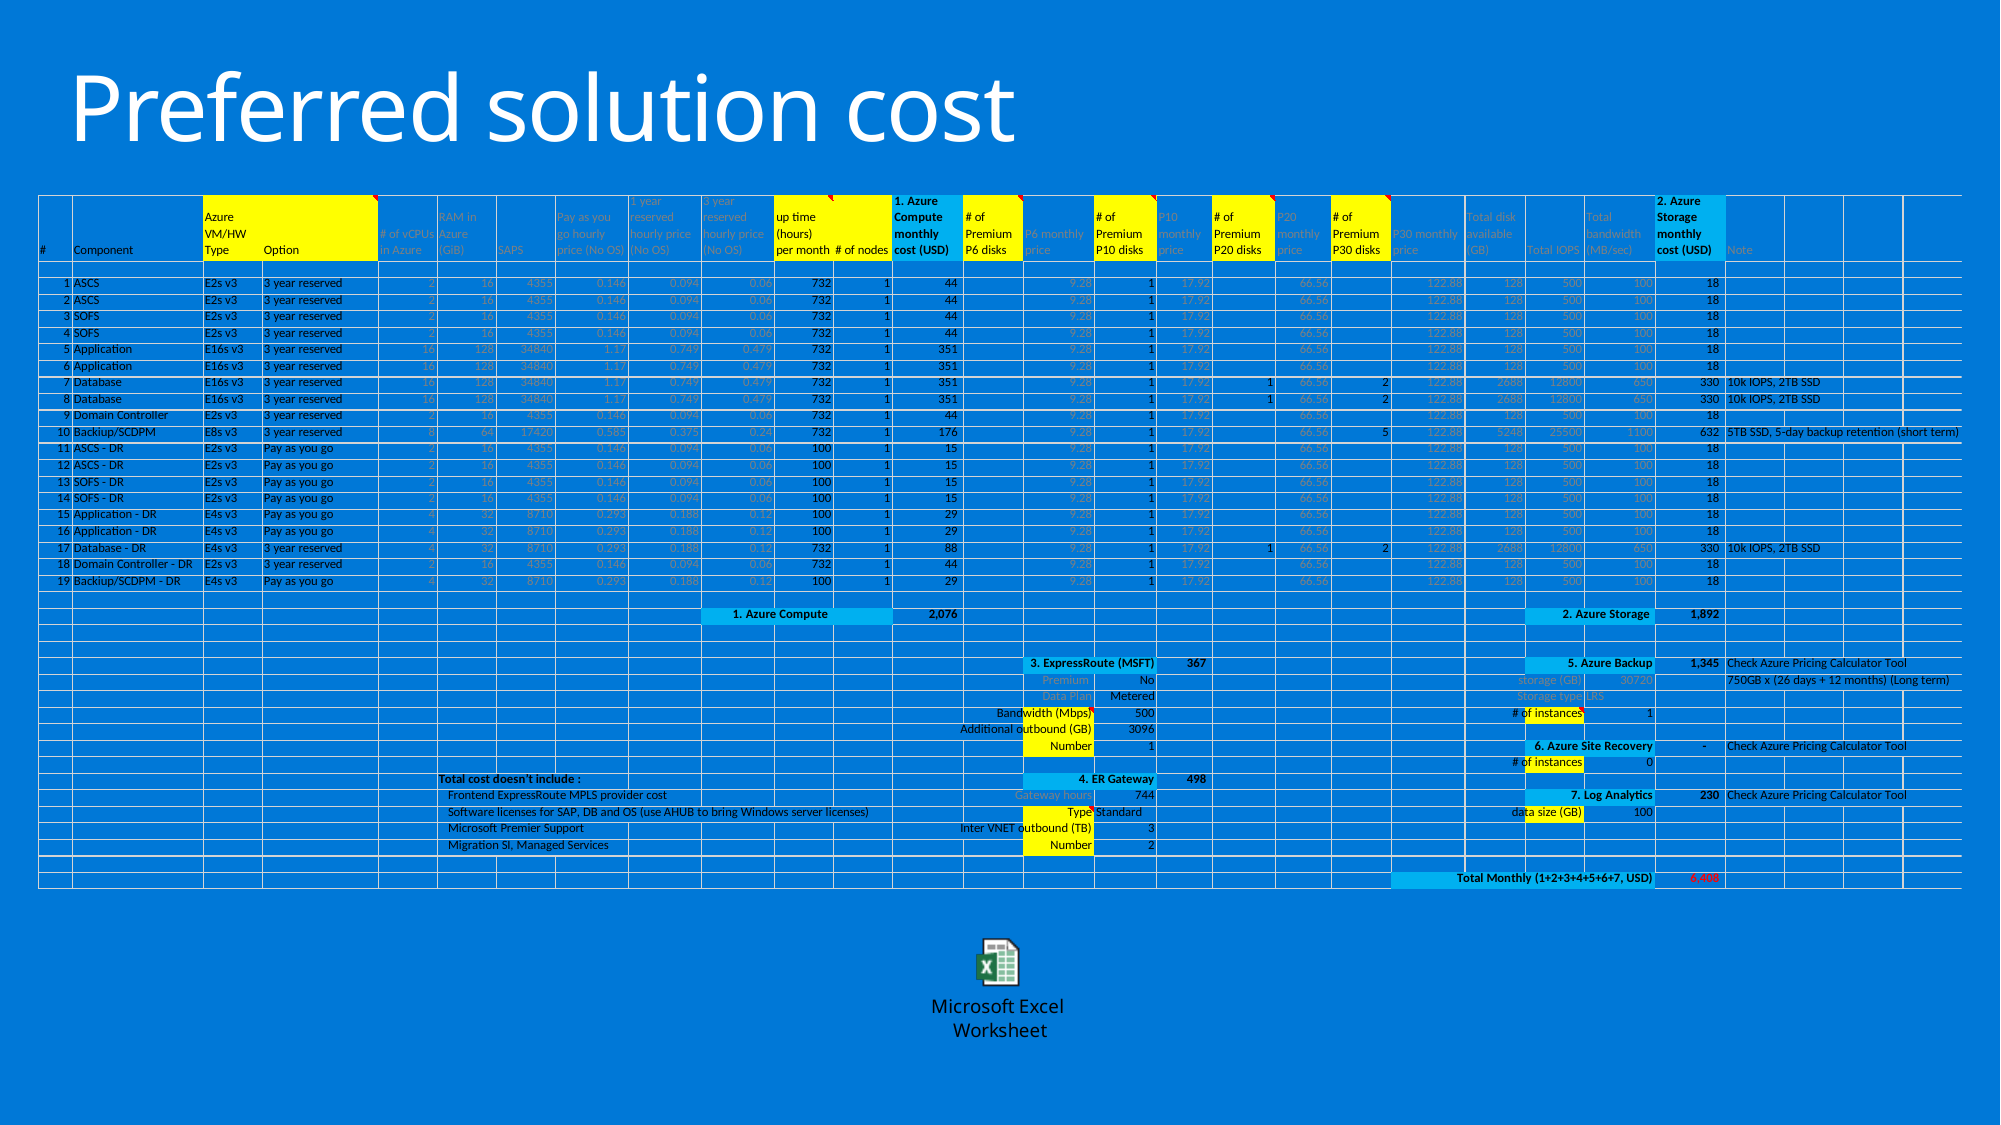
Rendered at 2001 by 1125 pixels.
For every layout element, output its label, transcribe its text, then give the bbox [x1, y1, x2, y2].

picture [37, 194, 1963, 890]
title Preferred solution cost [44, 47, 1930, 194]
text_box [924, 937, 1076, 1065]
